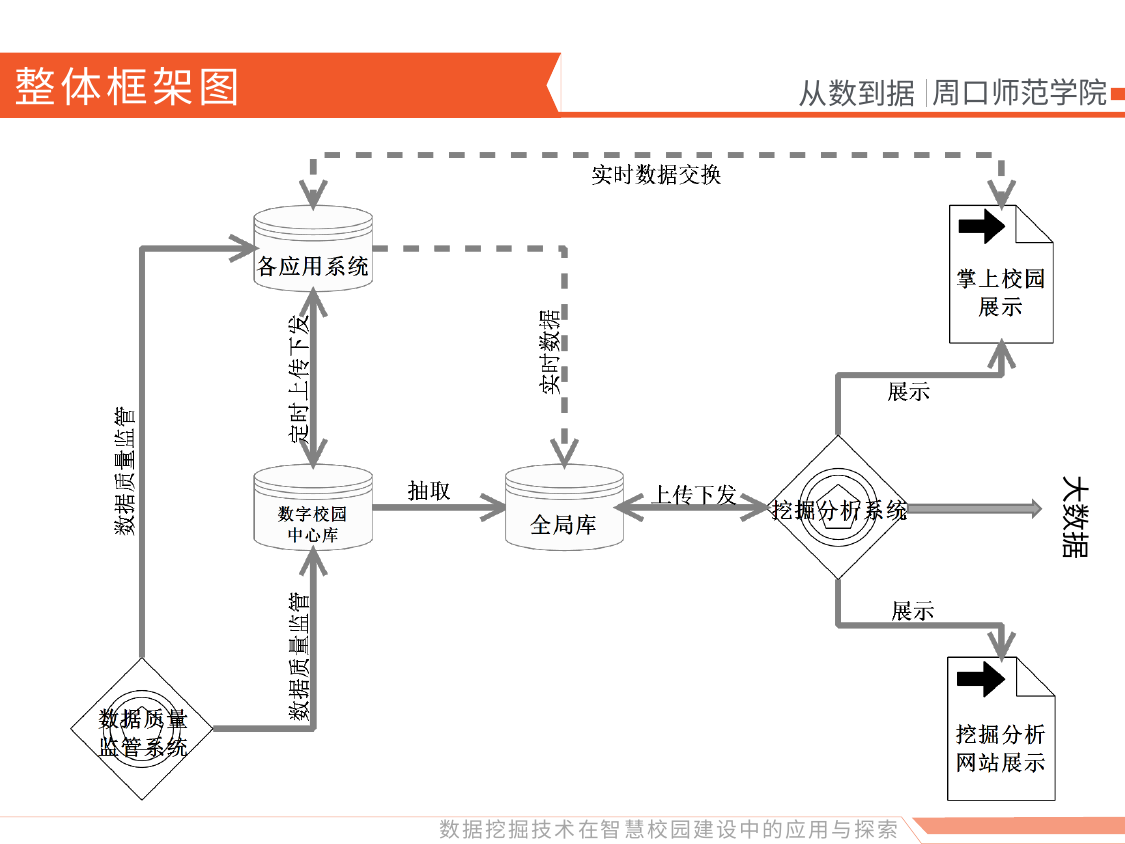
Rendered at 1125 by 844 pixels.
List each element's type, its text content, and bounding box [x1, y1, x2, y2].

text_box 大数据 [1056, 460, 1102, 562]
text_box 整体框架图 [0, 53, 544, 118]
picture [69, 140, 1056, 801]
